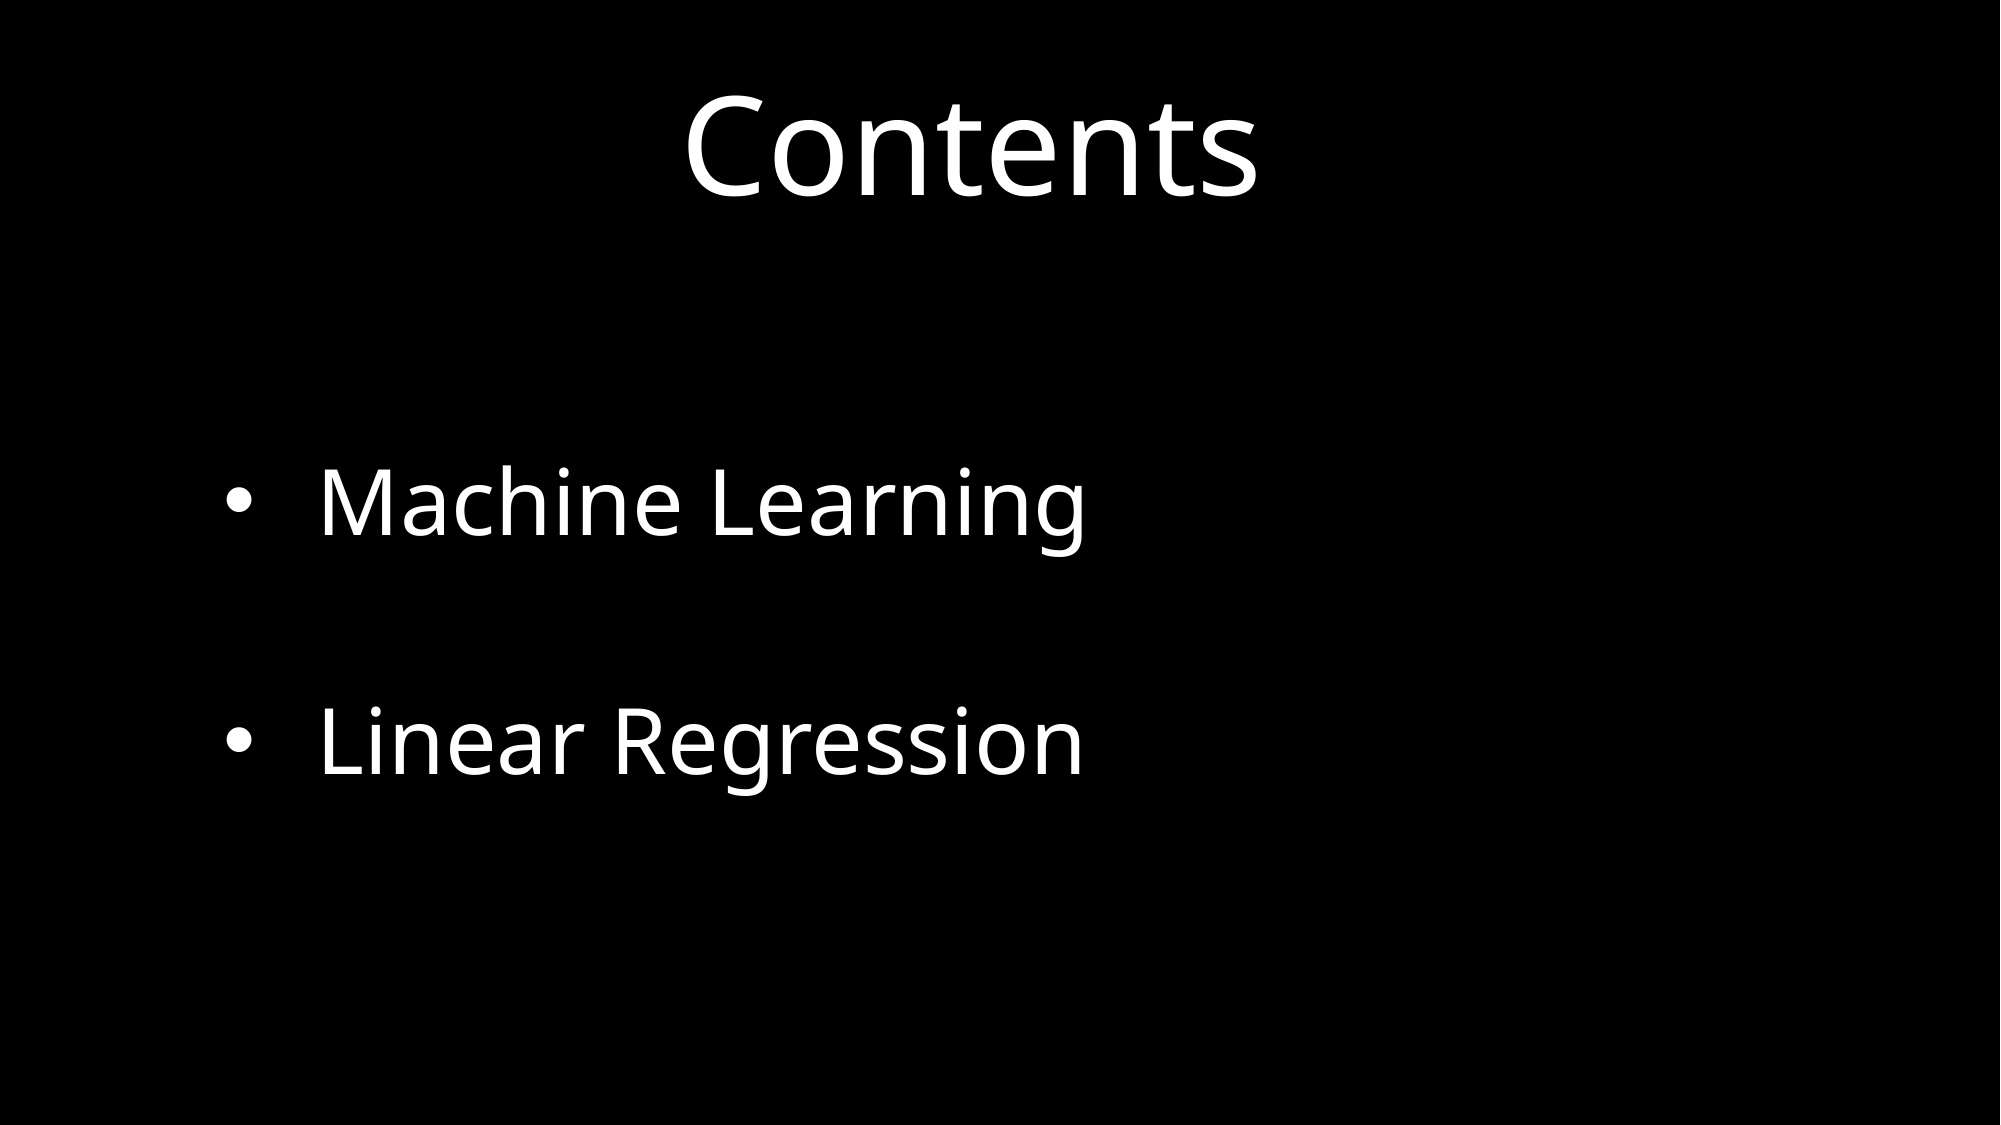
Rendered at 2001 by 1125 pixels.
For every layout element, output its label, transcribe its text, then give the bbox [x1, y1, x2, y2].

text_box Linear Regression [208, 675, 1379, 801]
text_box Contents [665, 50, 1335, 230]
text_box Machine Learning [208, 436, 1379, 561]
